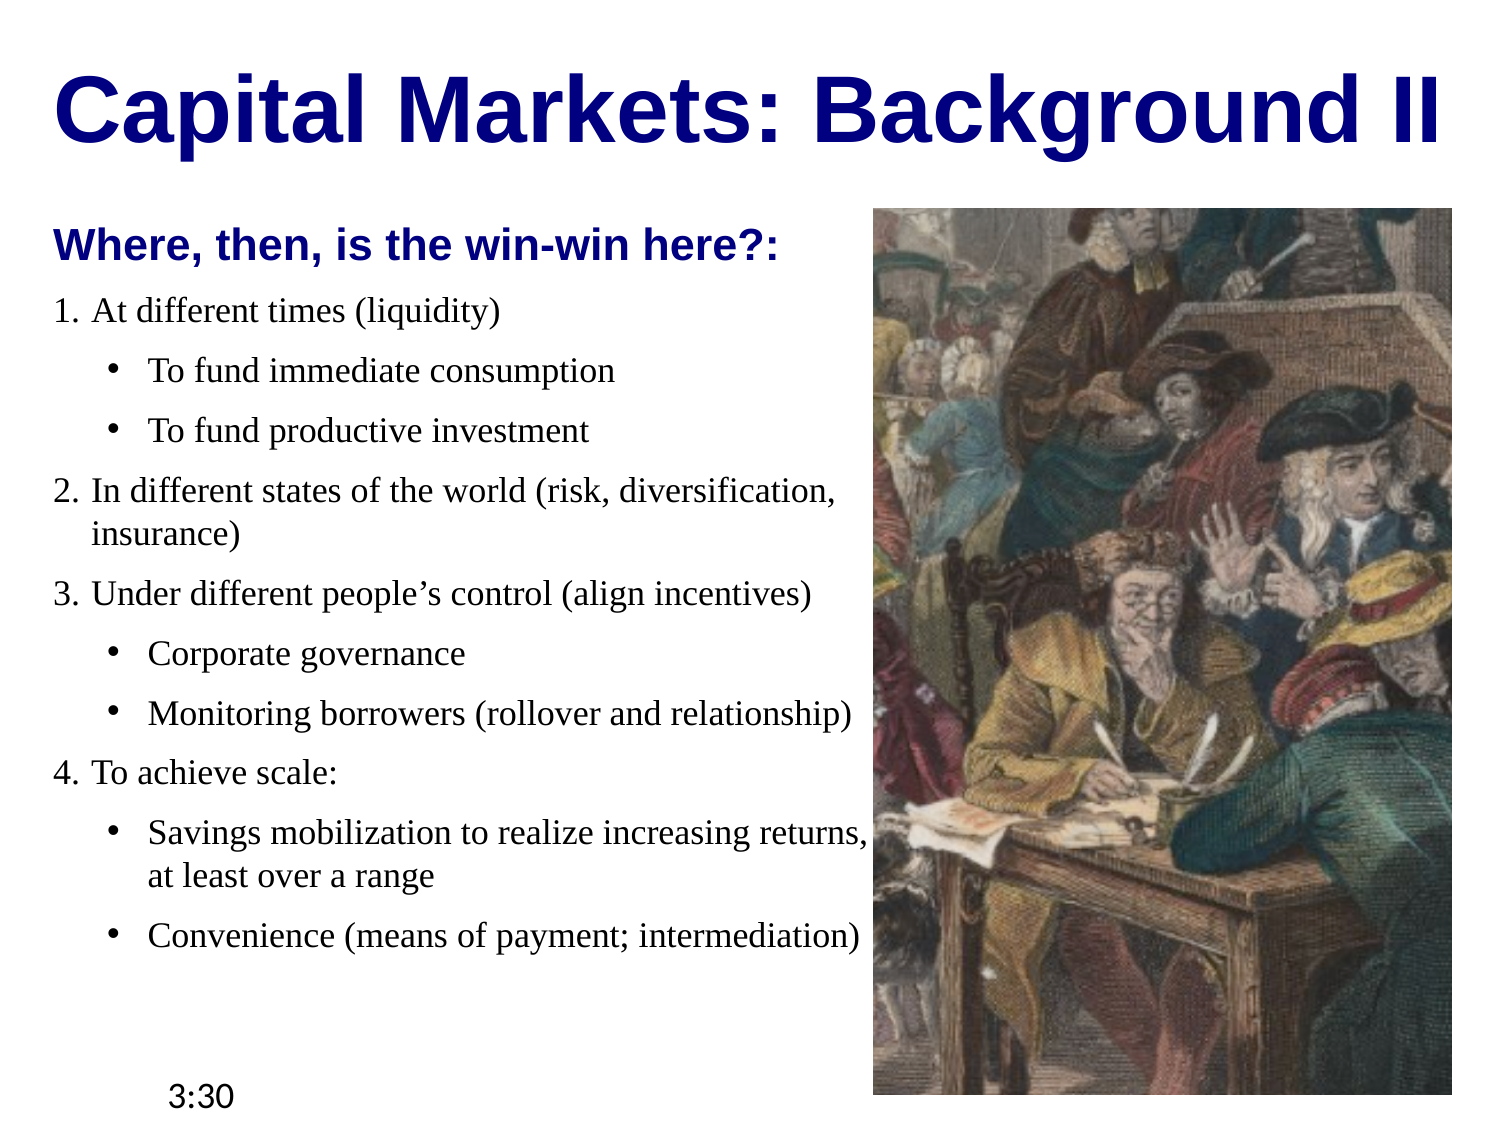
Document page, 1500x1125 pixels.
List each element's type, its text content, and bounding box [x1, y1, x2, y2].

text_box 3:30 [160, 1064, 243, 1124]
picture [872, 208, 1452, 1095]
title Capital Markets: Background II [44, 0, 1453, 209]
list Where, then, is the win-win here?: At different times (liquidity) To fund immediate consumption To fund productive investment In different states of the world (risk, diversification, insurance) Under different people’s control (align incentives) Corporate governance Monitoring borrowers (rollover and relationship) To achieve scale: Savings mobilization to realize increasing returns, at least over a range Convenience (means of payment; intermediation) [44, 207, 880, 1043]
